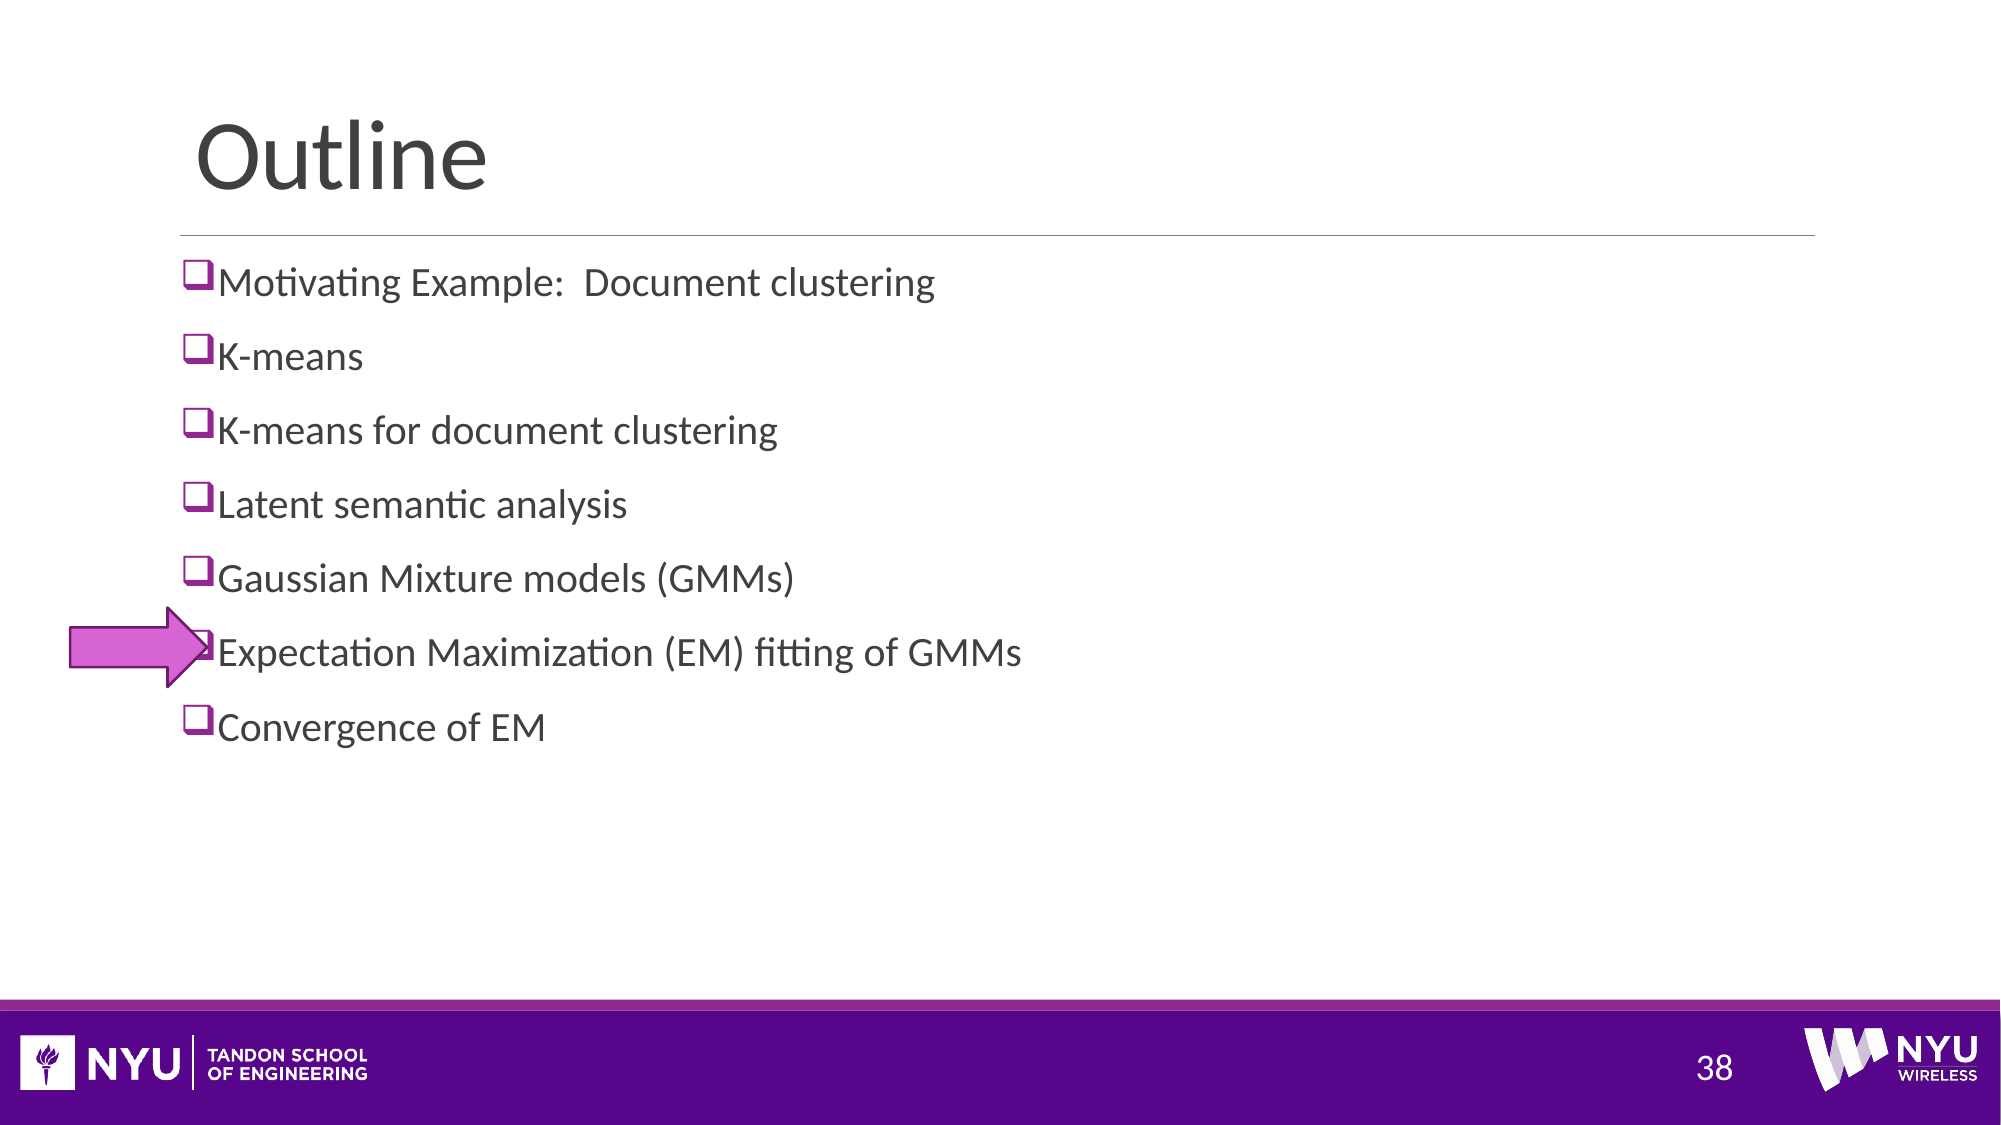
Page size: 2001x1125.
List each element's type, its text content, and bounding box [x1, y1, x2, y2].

slide_number 38 [1533, 1035, 1749, 1096]
list Motivating Example: Document clustering K-means K-means for document clustering Latent semantic analysis Gaussian Mixture models (GMMs) Expectation Maximization (EM) fitting of GMMs Convergence of EM [180, 252, 1830, 963]
title Outline [180, 47, 1830, 218]
text_box [68, 606, 209, 689]
